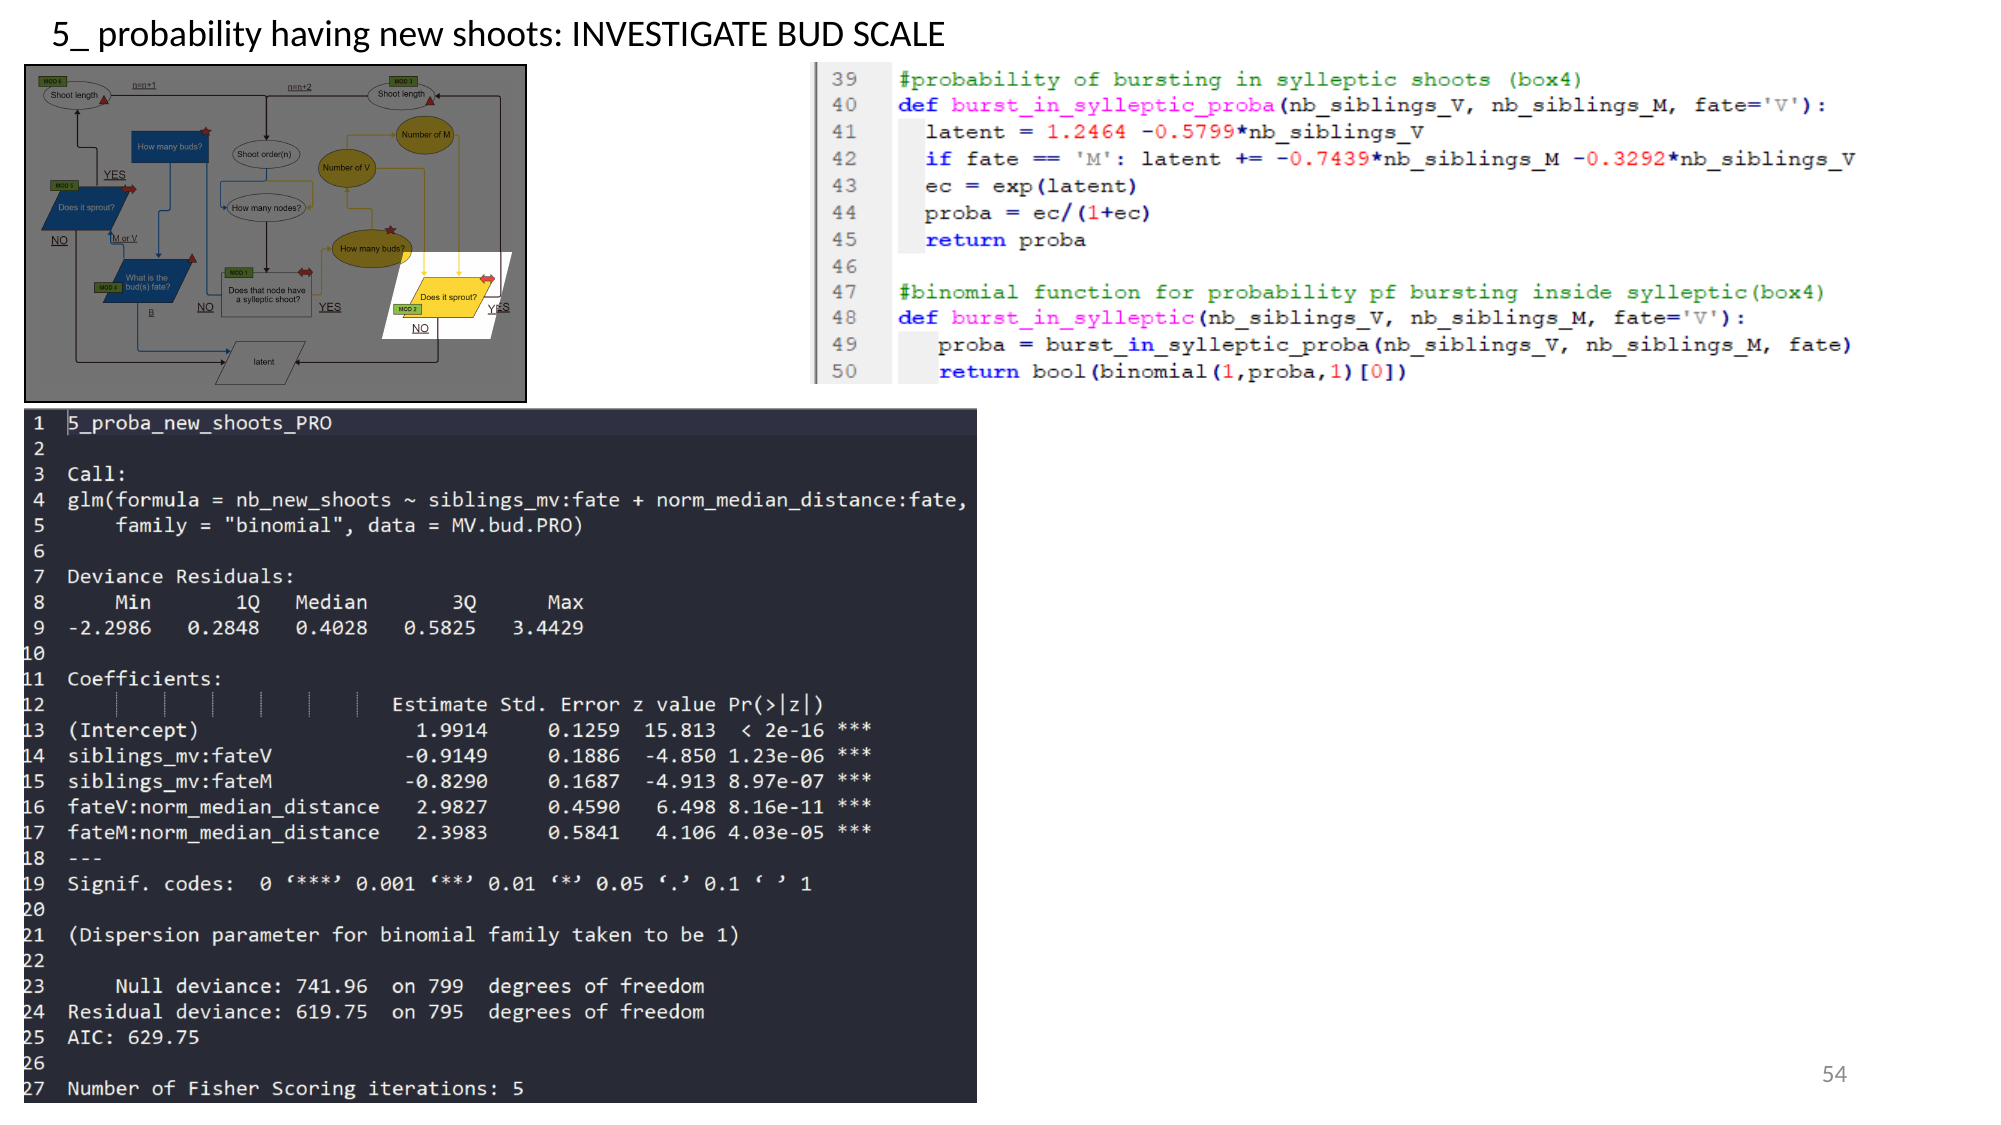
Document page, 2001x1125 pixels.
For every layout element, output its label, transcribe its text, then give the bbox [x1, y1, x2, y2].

picture [24, 408, 977, 1103]
picture [38, 76, 513, 385]
picture [810, 62, 1938, 384]
text_box [24, 64, 527, 403]
slide_number 54 [1412, 1042, 1863, 1103]
text_box 5_ probability having new shoots: INVESTIGATE BUD SCALE [36, 1, 1101, 62]
